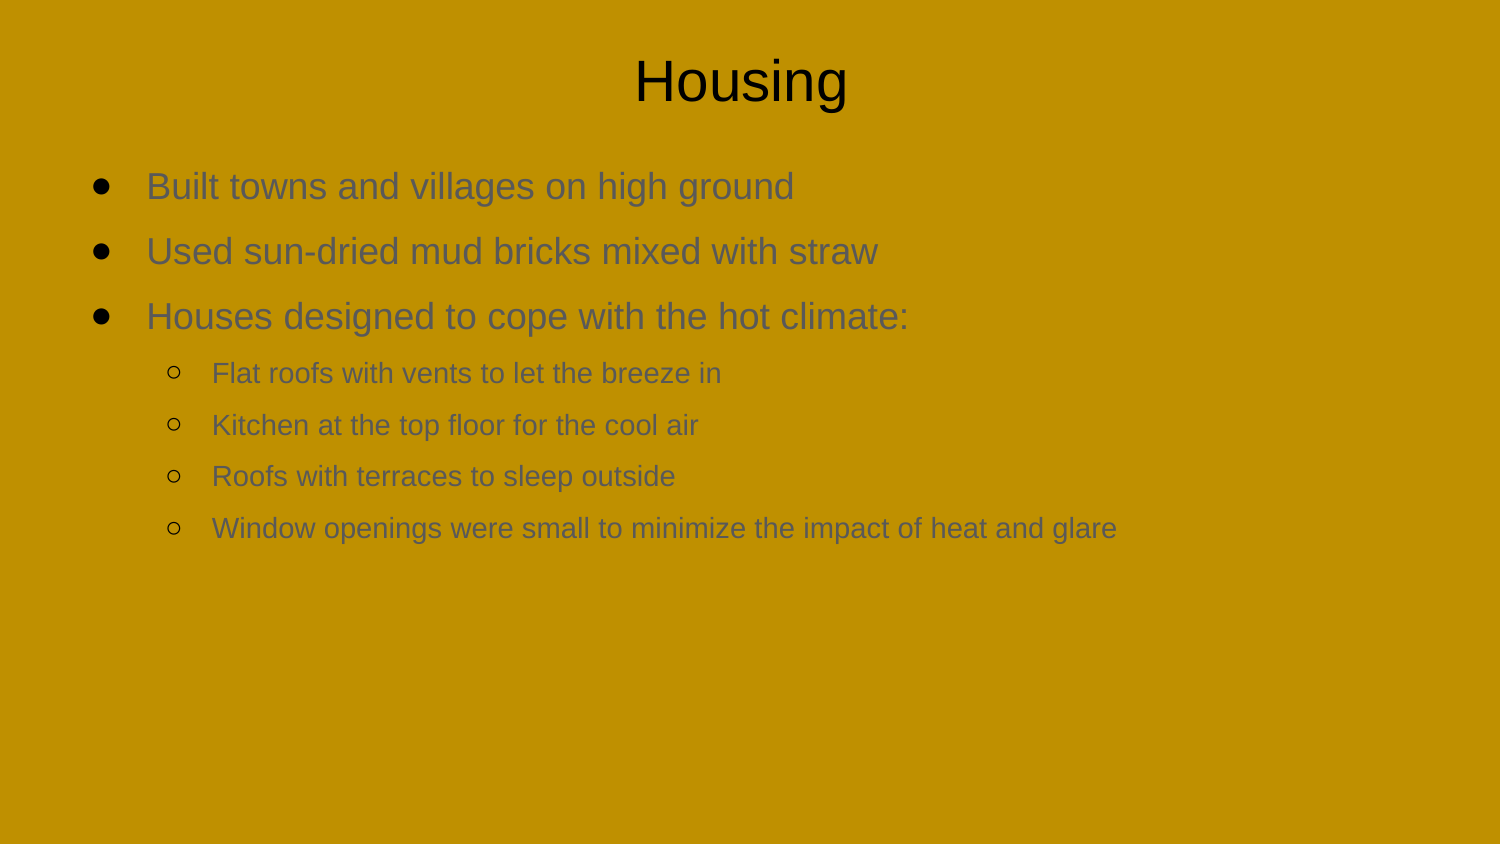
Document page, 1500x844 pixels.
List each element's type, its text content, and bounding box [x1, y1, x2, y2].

list Built towns and villages on high ground Used sun-dried mud bricks mixed with straw Houses designed to cope with the hot climate: Flat roofs with vents to let the breeze in Kitchen at the top floor for the cool air Roofs with terraces to sleep outside Window openings were small to minimize the impact of heat and glare [75, 147, 1425, 566]
title Housing [75, 25, 1425, 131]
